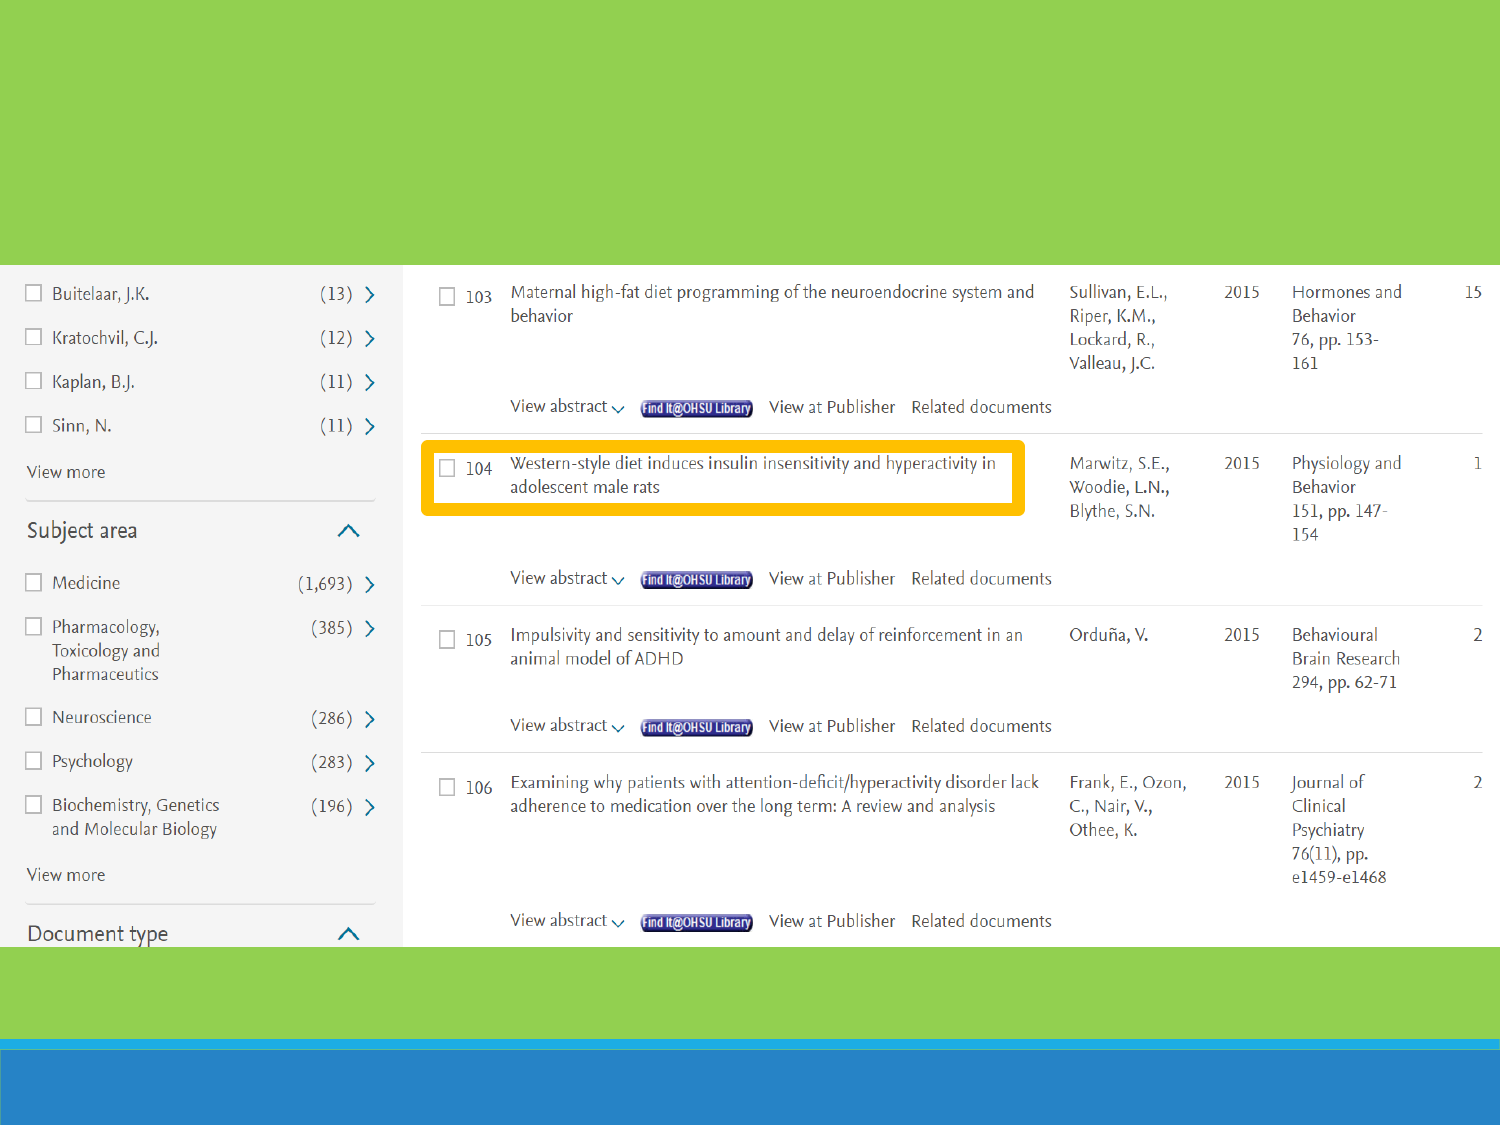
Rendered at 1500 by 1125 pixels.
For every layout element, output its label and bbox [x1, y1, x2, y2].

picture [0, 265, 1500, 948]
